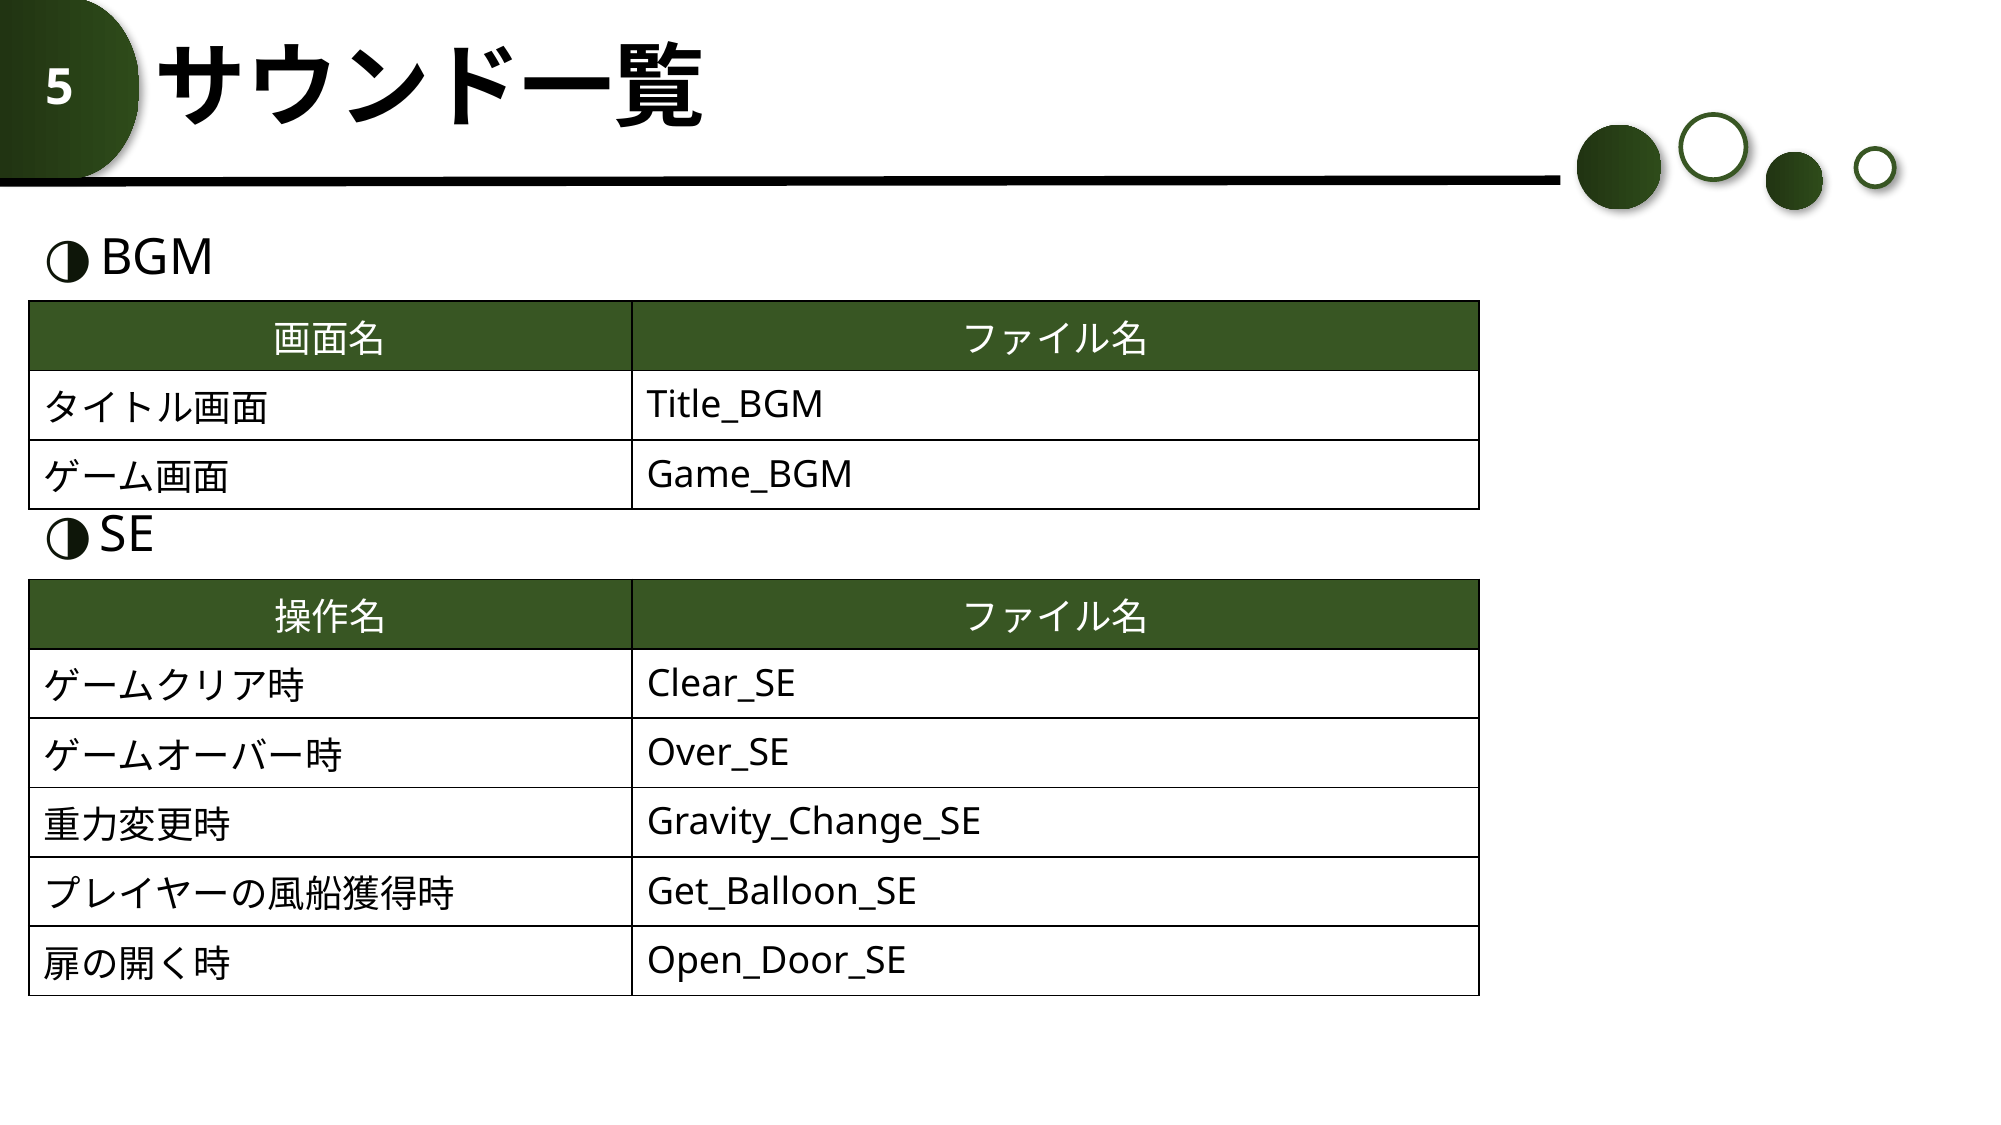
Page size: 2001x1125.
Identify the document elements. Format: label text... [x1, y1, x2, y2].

table_cell ゲームオーバー時 [30, 719, 631, 787]
table_cell 扉の開く時 [30, 927, 631, 995]
table_header ファイル名 [633, 580, 1478, 648]
slide_number 5 [0, 0, 139, 179]
table_cell Over_SE [633, 719, 1478, 787]
list BGM [28, 223, 1479, 300]
title サウンド一覧 [139, 0, 1561, 181]
table_cell 重力変更時 [30, 788, 631, 856]
table_cell Gravity_Change_SE [633, 788, 1478, 856]
table_header 操作名 [30, 580, 631, 648]
table_cell ゲームクリア時 [30, 650, 631, 717]
table_cell Get_Balloon_SE [633, 858, 1478, 925]
table_cell Open_Door_SE [633, 927, 1478, 995]
table_cell タイトル画面 [30, 371, 631, 439]
list SE [28, 510, 1479, 579]
table_header 画面名 [30, 302, 631, 370]
table_cell Game_BGM [633, 441, 1478, 508]
table_cell プレイヤーの風船獲得時 [30, 858, 631, 925]
table_cell Clear_SE [633, 650, 1478, 717]
table_cell Title_BGM [633, 371, 1478, 439]
table_header ファイル名 [633, 302, 1478, 370]
table_cell ゲーム画面 [30, 441, 631, 508]
